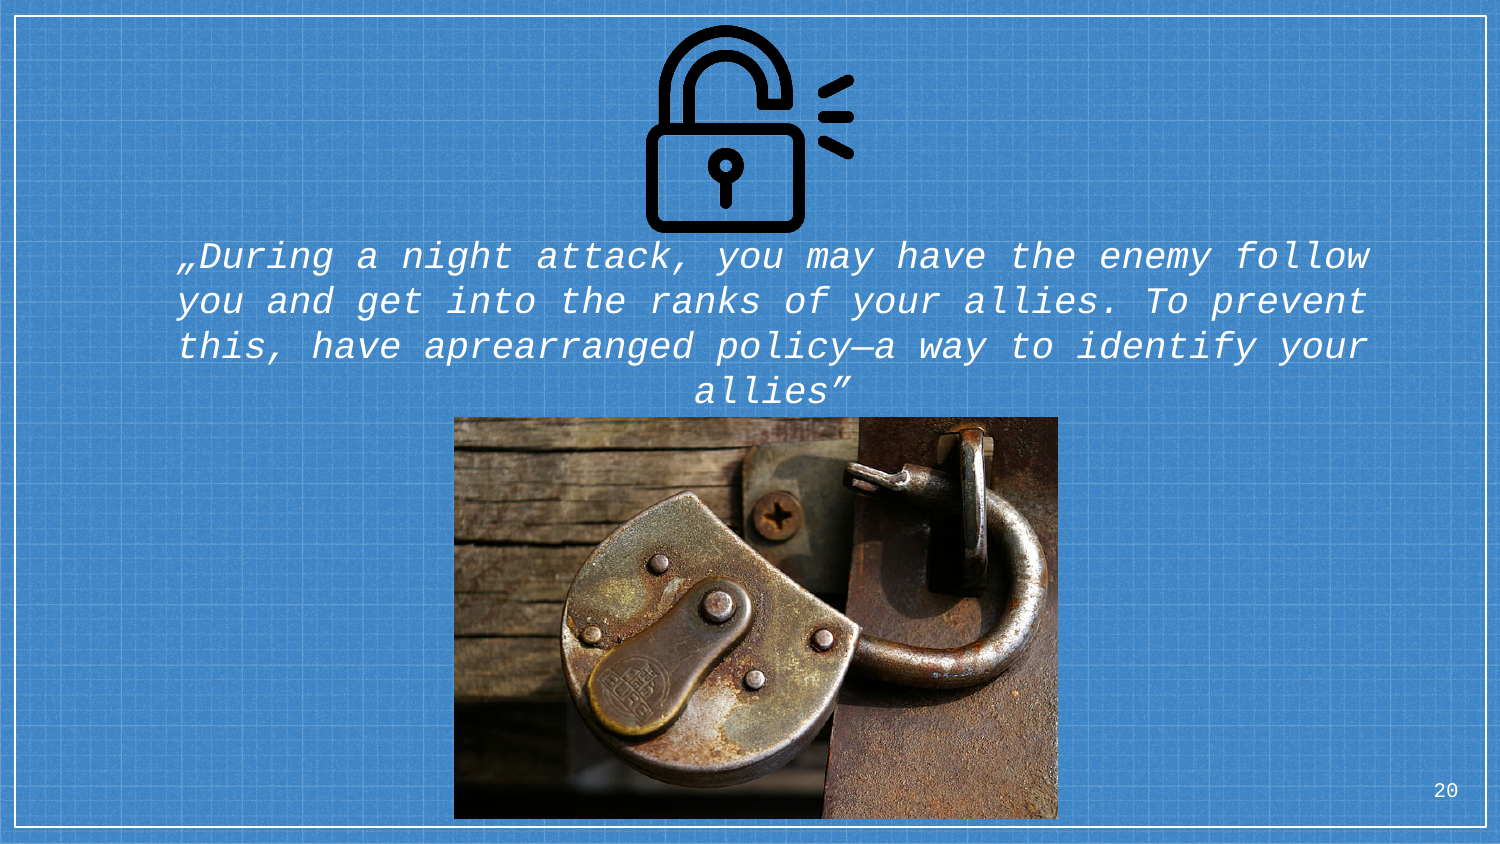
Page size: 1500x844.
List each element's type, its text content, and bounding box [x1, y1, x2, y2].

picture [0, 0, 1500, 844]
list „During a night attack, you may have the enemy follow you and get into the ranks of your allies. To prevent this, have aprearranged policy—a way to identify your allies” . [159, 215, 1387, 412]
slide_number 20 [1398, 761, 1474, 810]
